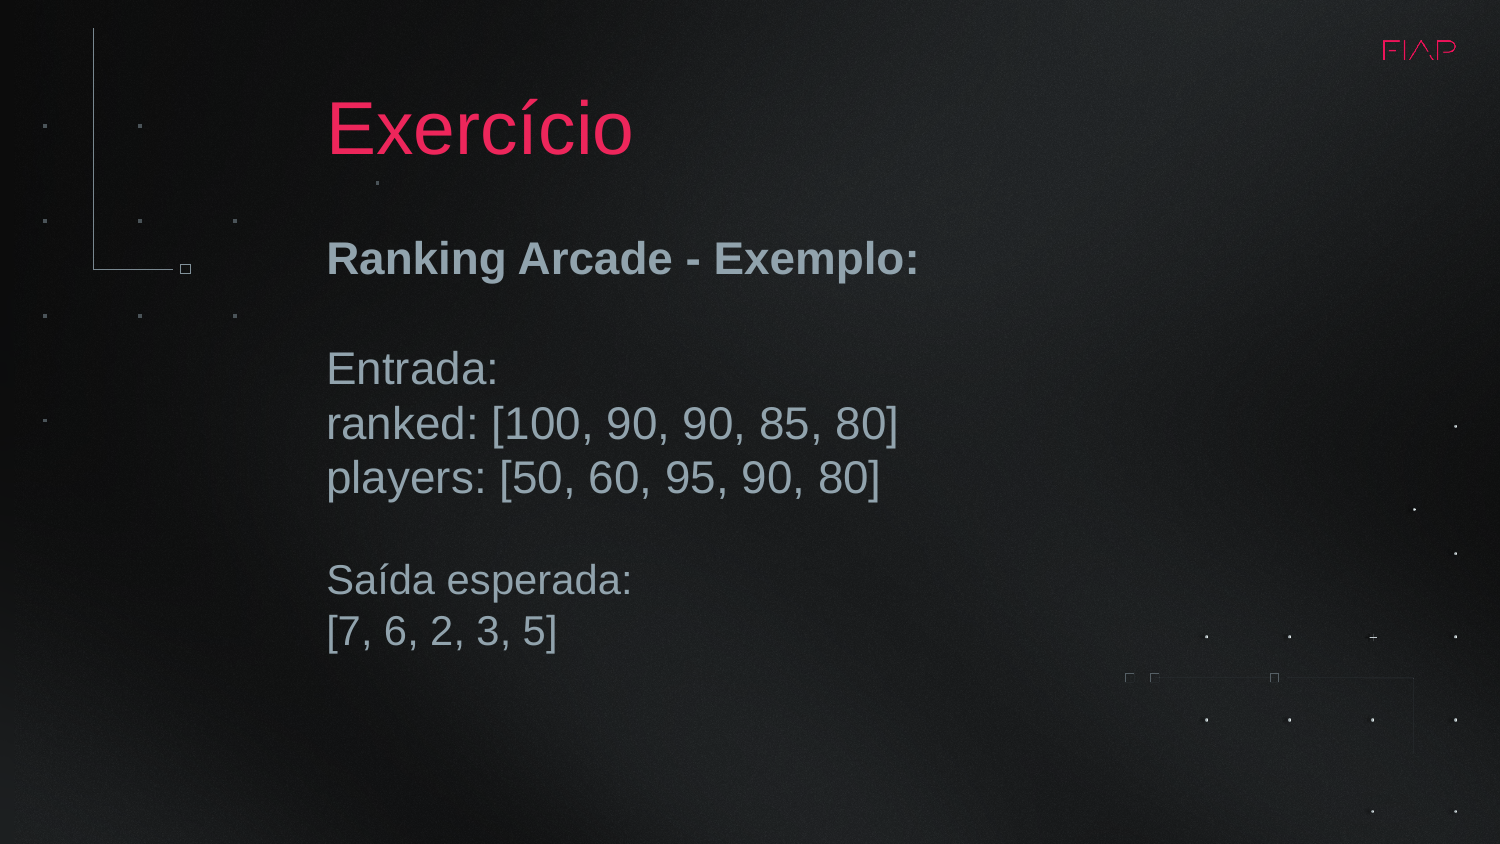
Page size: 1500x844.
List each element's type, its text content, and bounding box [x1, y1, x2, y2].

text_box Ranking Arcade - Exemplo: Entrada: ranked: [100, 90, 90, 85, 80] players: [50, 60, 95, 90, 80] Saída esperada: [7, 6, 2, 3, 5] [311, 220, 1292, 711]
picture [0, 0, 1500, 844]
text_box Exercício [383, 72, 1126, 177]
